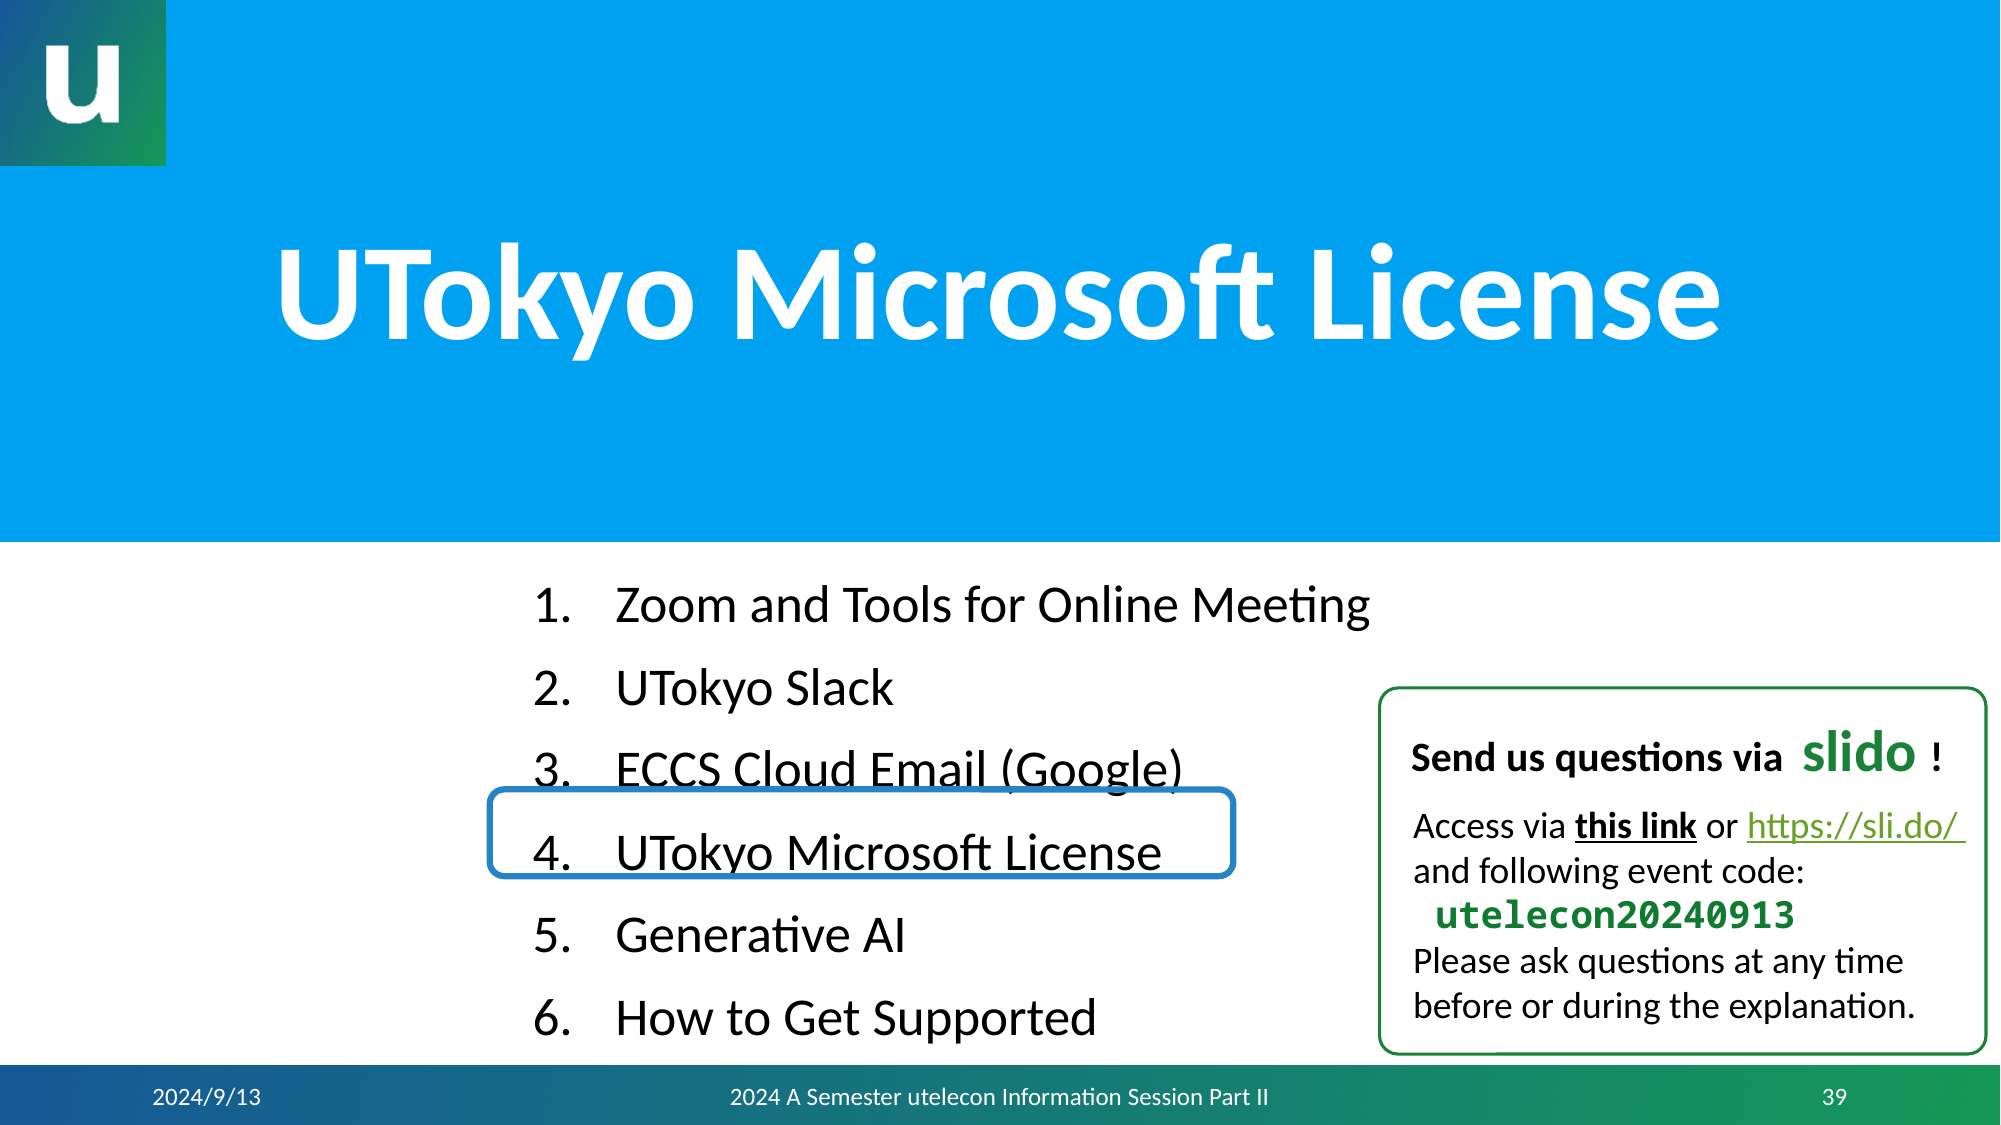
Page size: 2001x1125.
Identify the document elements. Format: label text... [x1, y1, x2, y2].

text_box Access via this link or https://sli.do/ and following event code: utelecon20240913 Please ask questions at any time before or during the explanation. [1398, 793, 1988, 1034]
text_box [0, 0, 2000, 235]
text_box UTokyo Microsoft License [0, 235, 2000, 354]
text_box Send us questions via slido ! [1396, 705, 1986, 791]
text_box [488, 787, 1235, 878]
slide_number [137, 1074, 588, 1117]
slide_number 39 [1412, 1074, 1863, 1117]
text_box Zoom and Tools for Online Meeting UTokyo Slack ECCS Cloud Email (Google) UTokyo Microsoft License Generative AI How to Get Supported [517, 562, 1483, 1055]
picture [0, 0, 165, 165]
footer 2024 A Semester utelecon Information Session Part II [662, 1074, 1338, 1117]
picture [0, 1065, 2000, 1125]
text_box [0, 354, 2000, 543]
text_box [1378, 686, 1988, 1056]
